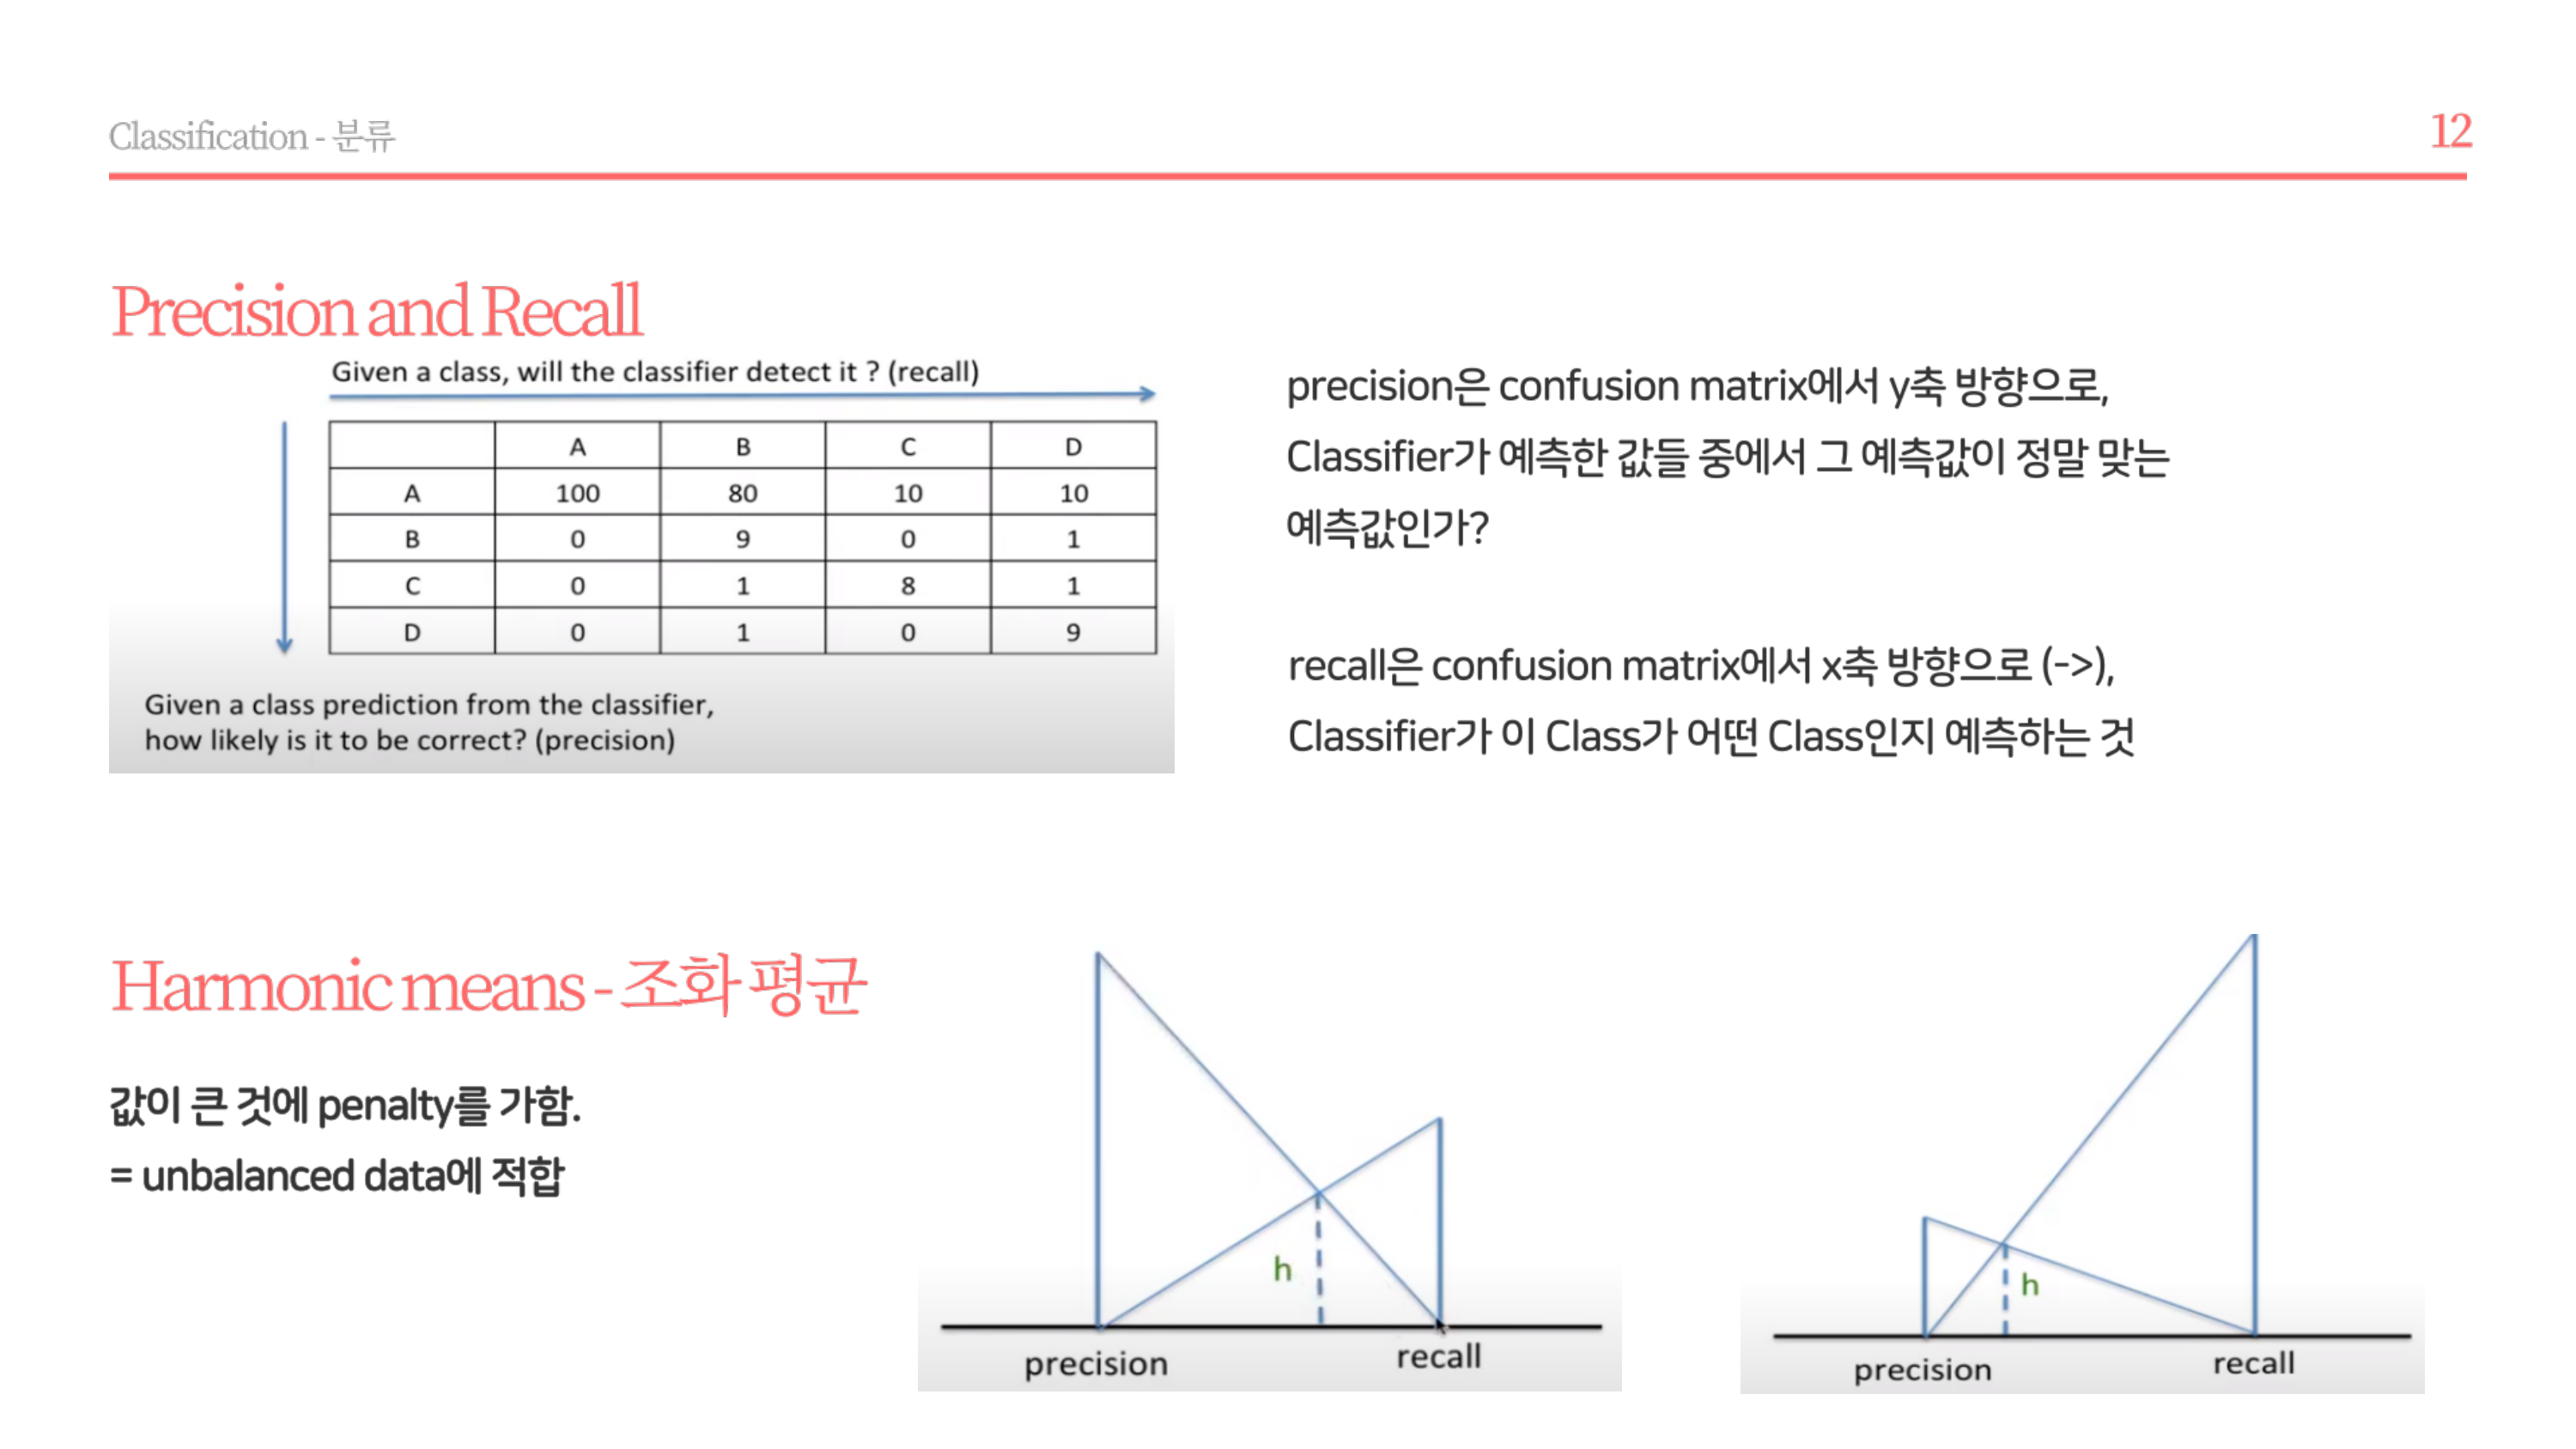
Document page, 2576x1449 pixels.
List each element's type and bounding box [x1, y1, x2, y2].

picture [1279, 351, 2190, 585]
text_box [109, 163, 2467, 190]
picture [99, 249, 677, 371]
text_box [108, 357, 1175, 774]
picture [99, 924, 900, 1048]
text_box [918, 933, 1622, 1392]
picture [102, 1070, 602, 1234]
picture [103, 104, 412, 169]
picture [1281, 630, 2157, 794]
picture [2417, 90, 2495, 172]
text_box [1740, 933, 2425, 1394]
